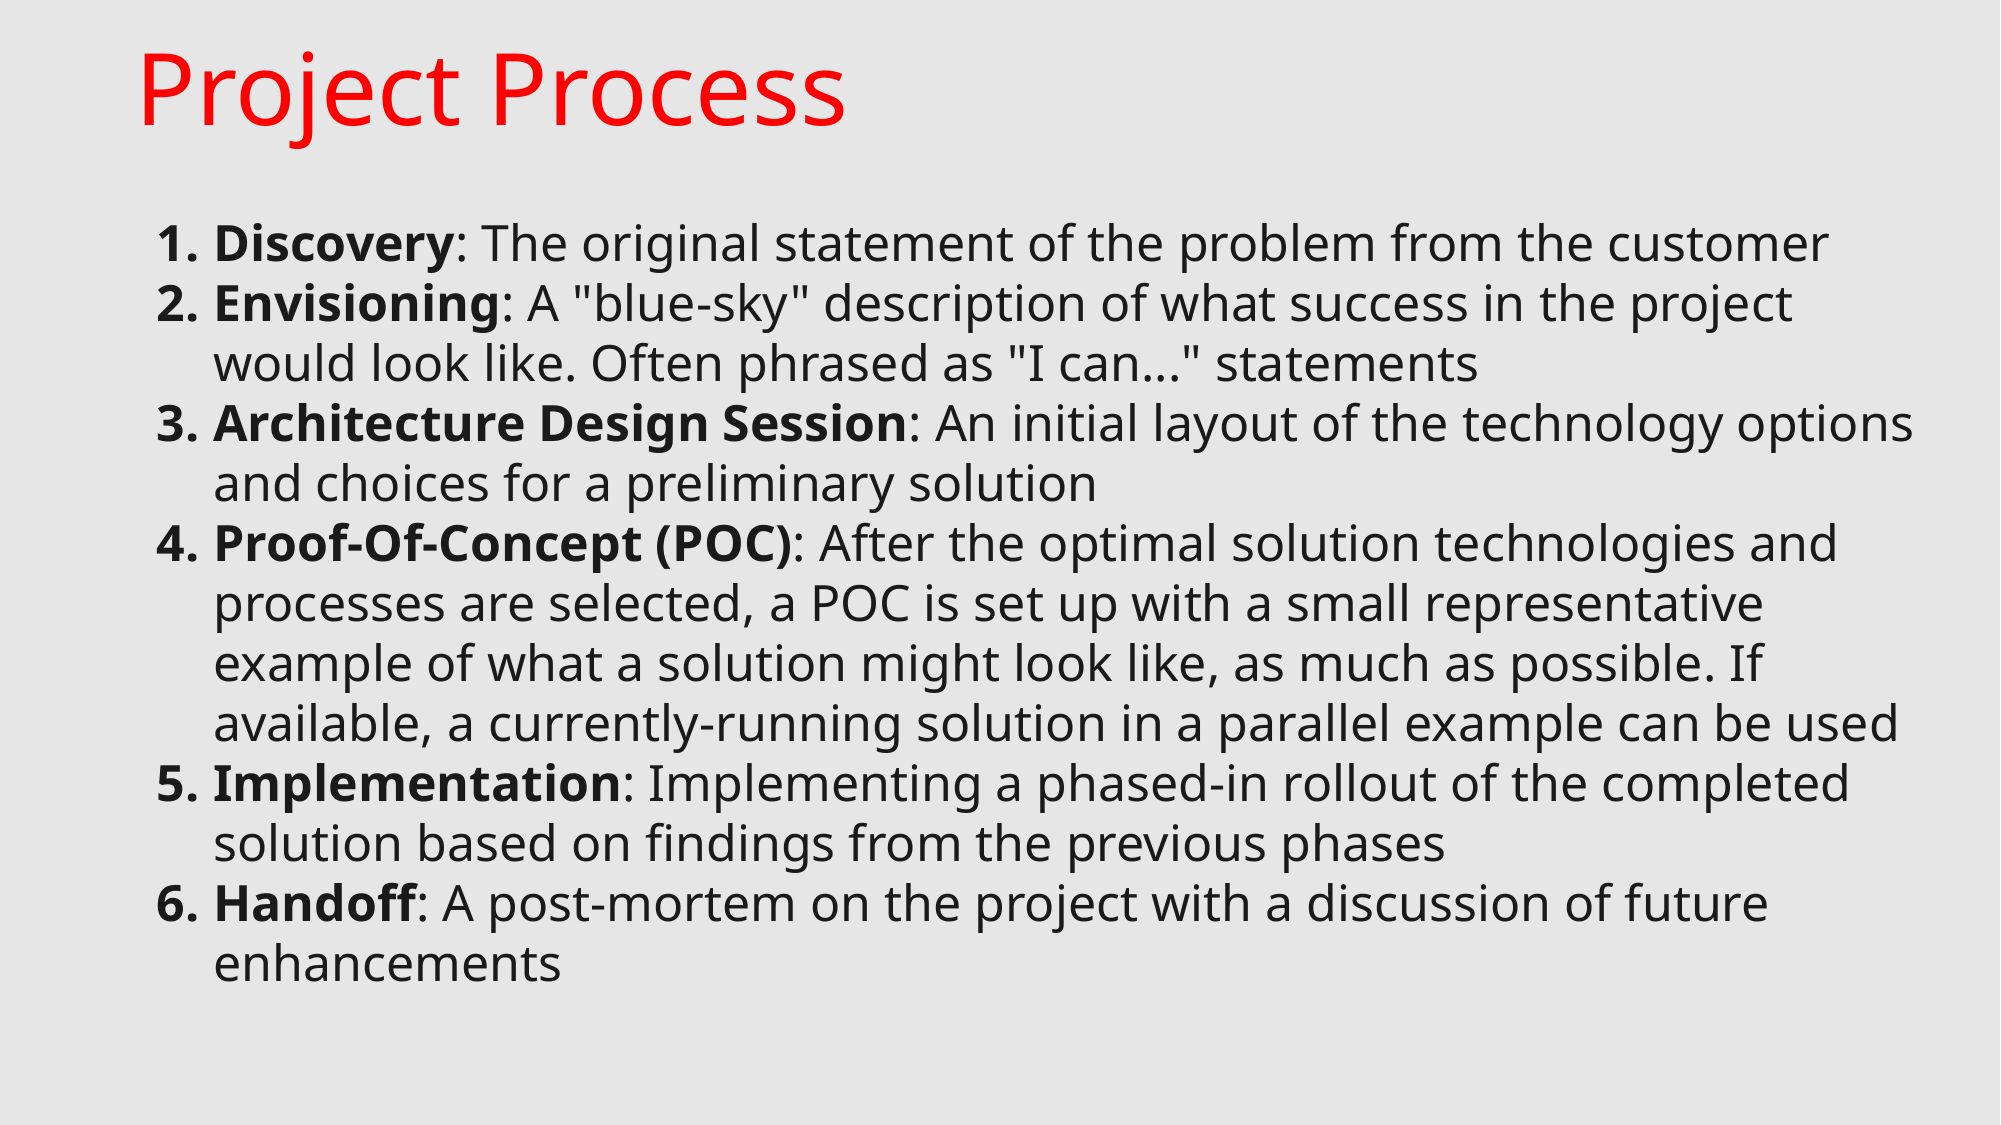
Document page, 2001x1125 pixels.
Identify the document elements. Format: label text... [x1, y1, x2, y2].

text_box Project Process [120, 18, 864, 154]
text_box Discovery: The original statement of the problem from the customer Envisioning: A "blue-sky" description of what success in the project would look like. Often phrased as "I can..." statements Architecture Design Session: An initial layout of the technology options and choices for a preliminary solution Proof-Of-Concept (POC): After the optimal solution technologies and processes are selected, a POC is set up with a small representative example of what a solution might look like, as much as possible. If available, a currently-running solution in a parallel example can be used Implementation: Implementing a phased-in rollout of the completed solution based on findings from the previous phases Handoff: A post-mortem on the project with a discussion of future enhancements [142, 204, 1948, 999]
